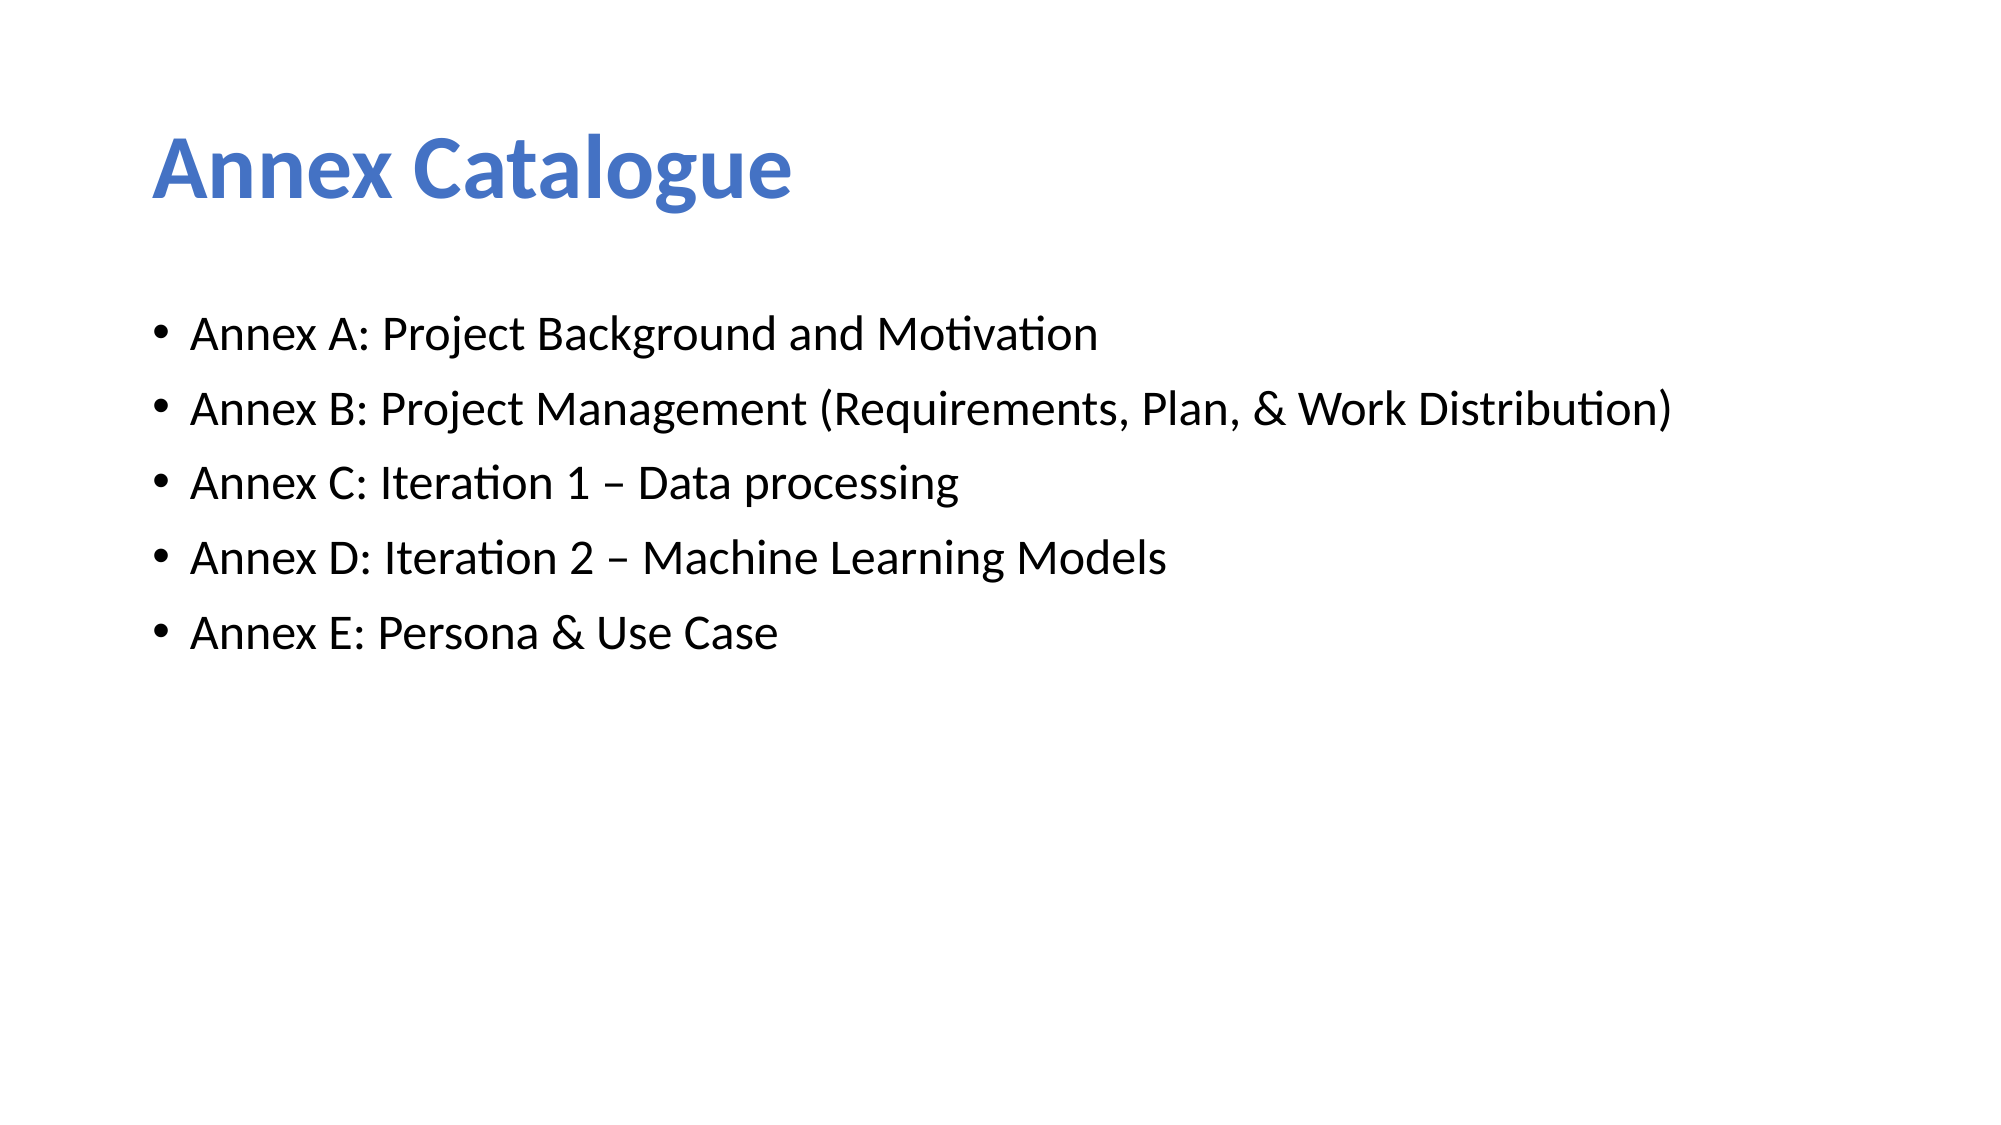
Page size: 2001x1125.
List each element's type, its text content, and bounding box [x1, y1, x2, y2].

title Annex Catalogue [137, 59, 1863, 278]
list Annex A: Project Background and Motivation Annex B: Project Management (Requirements, Plan, & Work Distribution) Annex C: Iteration 1 – Data processing Annex D: Iteration 2 – Machine Learning Models Annex E: Persona & Use Case [137, 299, 1863, 1014]
